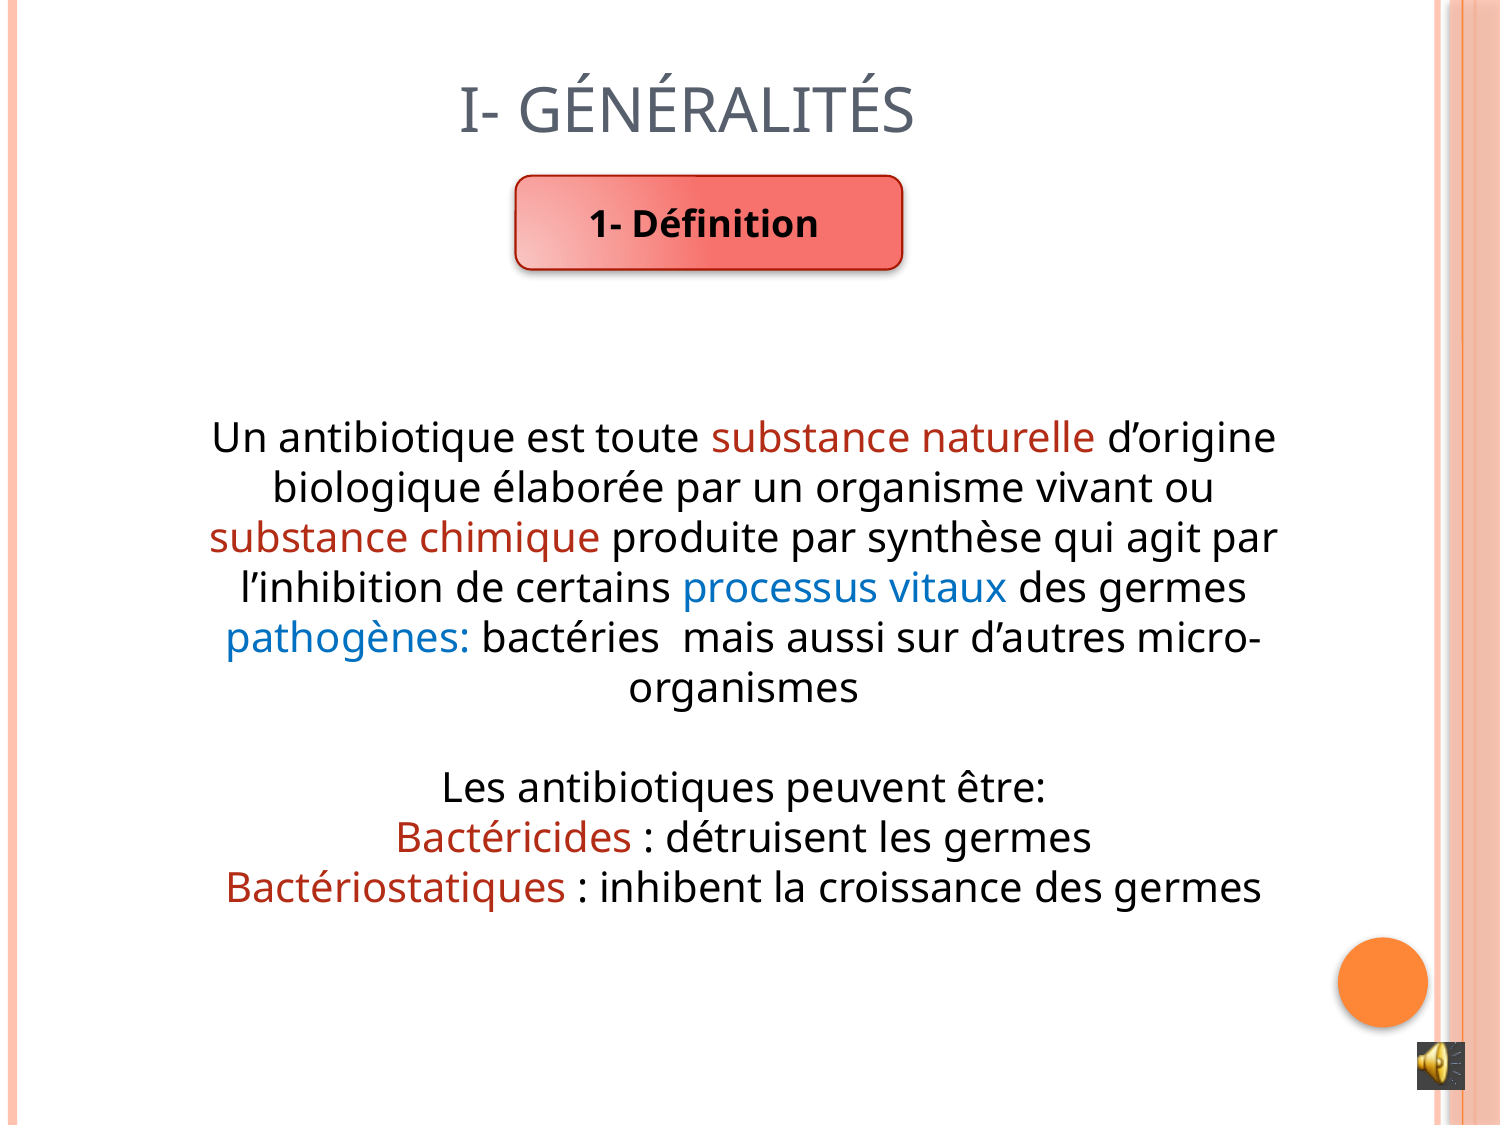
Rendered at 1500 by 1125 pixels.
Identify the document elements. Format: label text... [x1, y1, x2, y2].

text_box Un antibiotique est toute substance naturelle d’origine biologique élaborée par un organisme vivant ou substance chimique produite par synthèse qui agit par l’inhibition de certains processus vitaux des germes pathogènes: bactéries mais aussi sur d’autres micro-organismes Les antibiotiques peuvent être: Bactéricides : détruisent les germes Bactériostatiques : inhibent la croissance des germes [161, 396, 1327, 975]
title I- généralités [75, 0, 1301, 153]
text_box 1- Définition [514, 174, 904, 271]
picture [1415, 1040, 1467, 1092]
